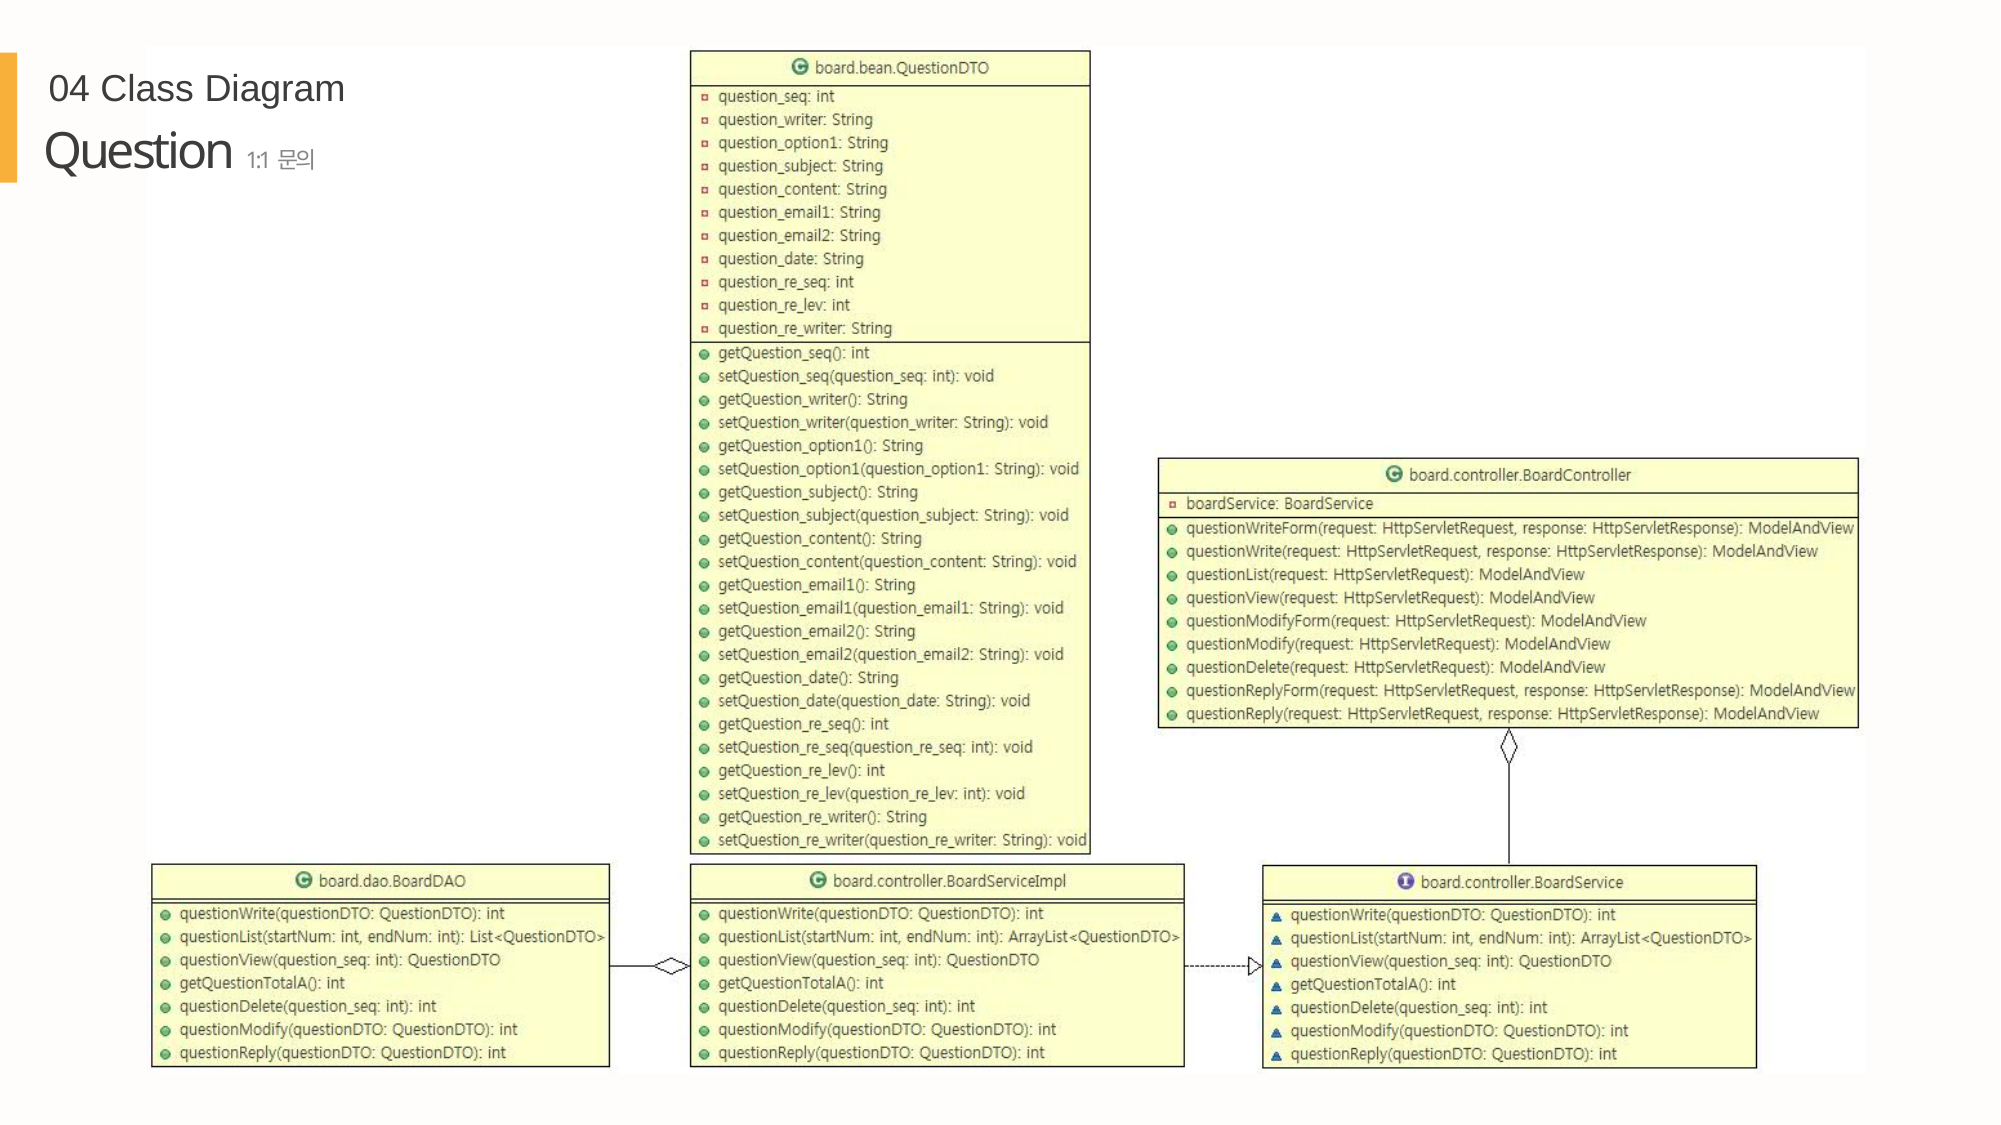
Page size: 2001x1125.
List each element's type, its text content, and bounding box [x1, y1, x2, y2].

picture [147, 46, 1866, 1074]
text_box 04 Class Diagram [33, 56, 147, 110]
text_box Question 1:1문의 [28, 110, 147, 186]
text_box [0, 52, 18, 184]
